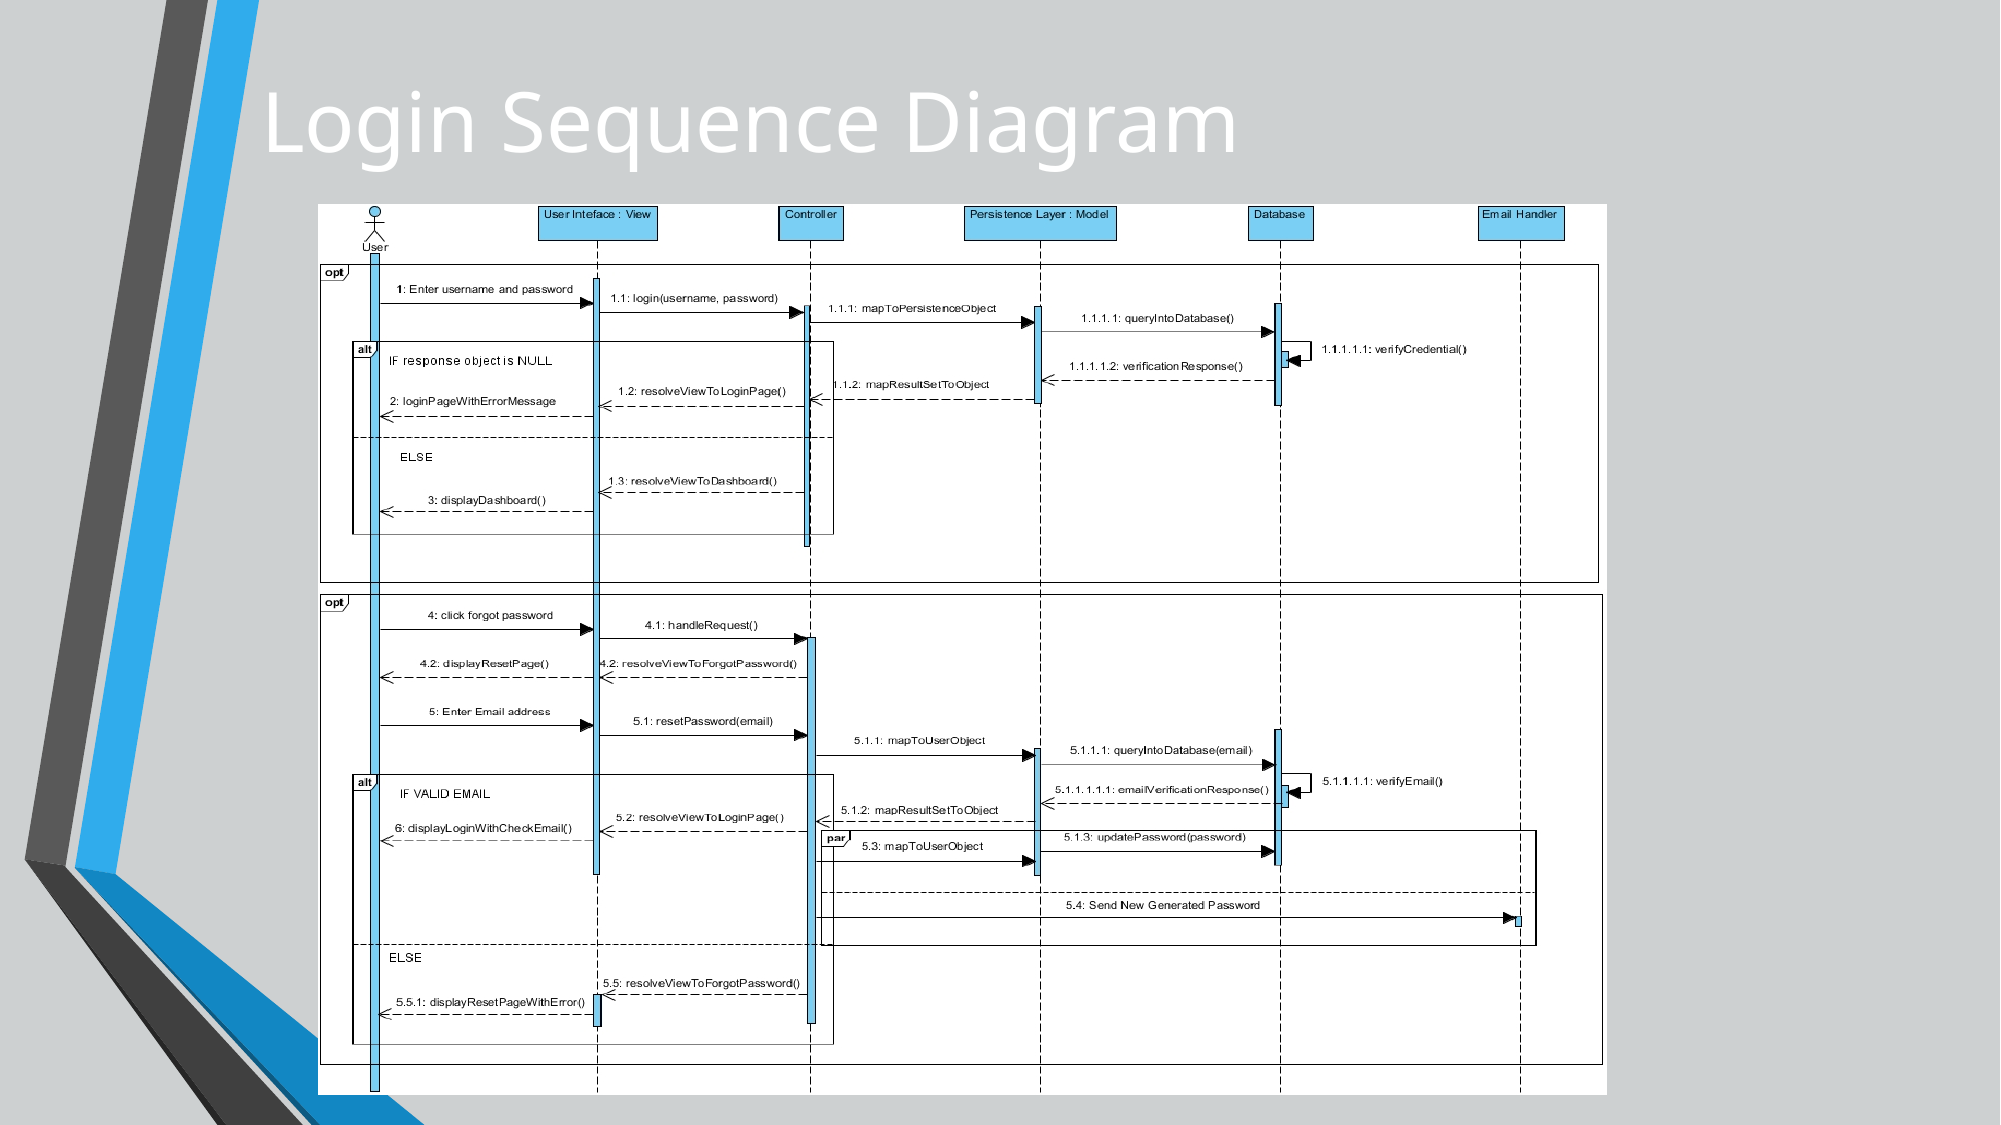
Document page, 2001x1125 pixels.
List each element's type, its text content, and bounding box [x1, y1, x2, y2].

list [317, 204, 1607, 1095]
title Login Sequence Diagram [246, 34, 1890, 205]
